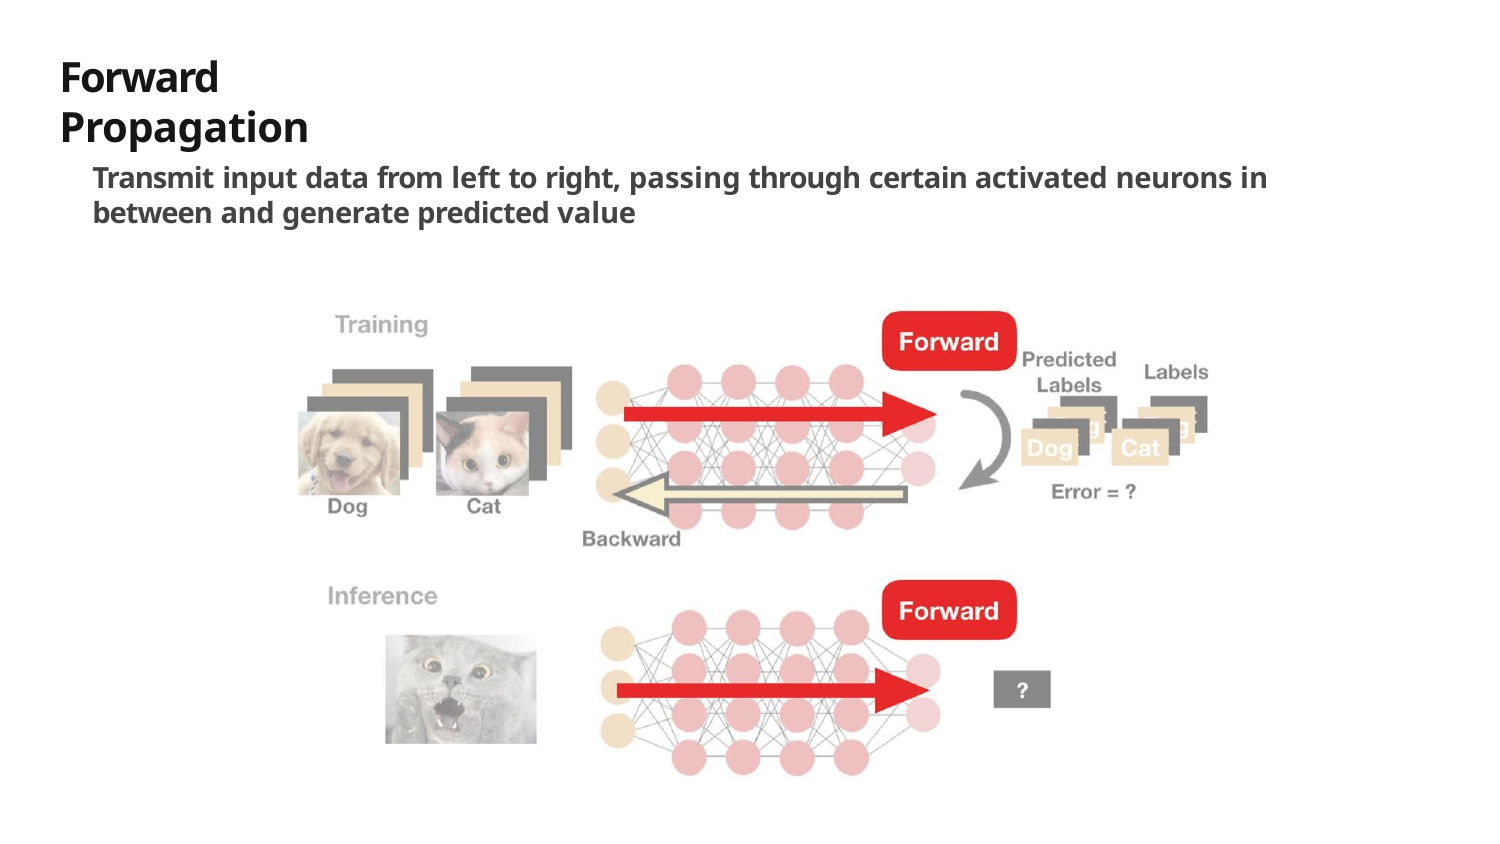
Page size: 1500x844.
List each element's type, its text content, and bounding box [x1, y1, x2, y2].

text_box Forward Propagation [57, 48, 455, 152]
text_box Transmit input data from left to right, passing through certain activated neurons in between and generate predicted value [90, 157, 1351, 230]
picture [257, 266, 1243, 798]
